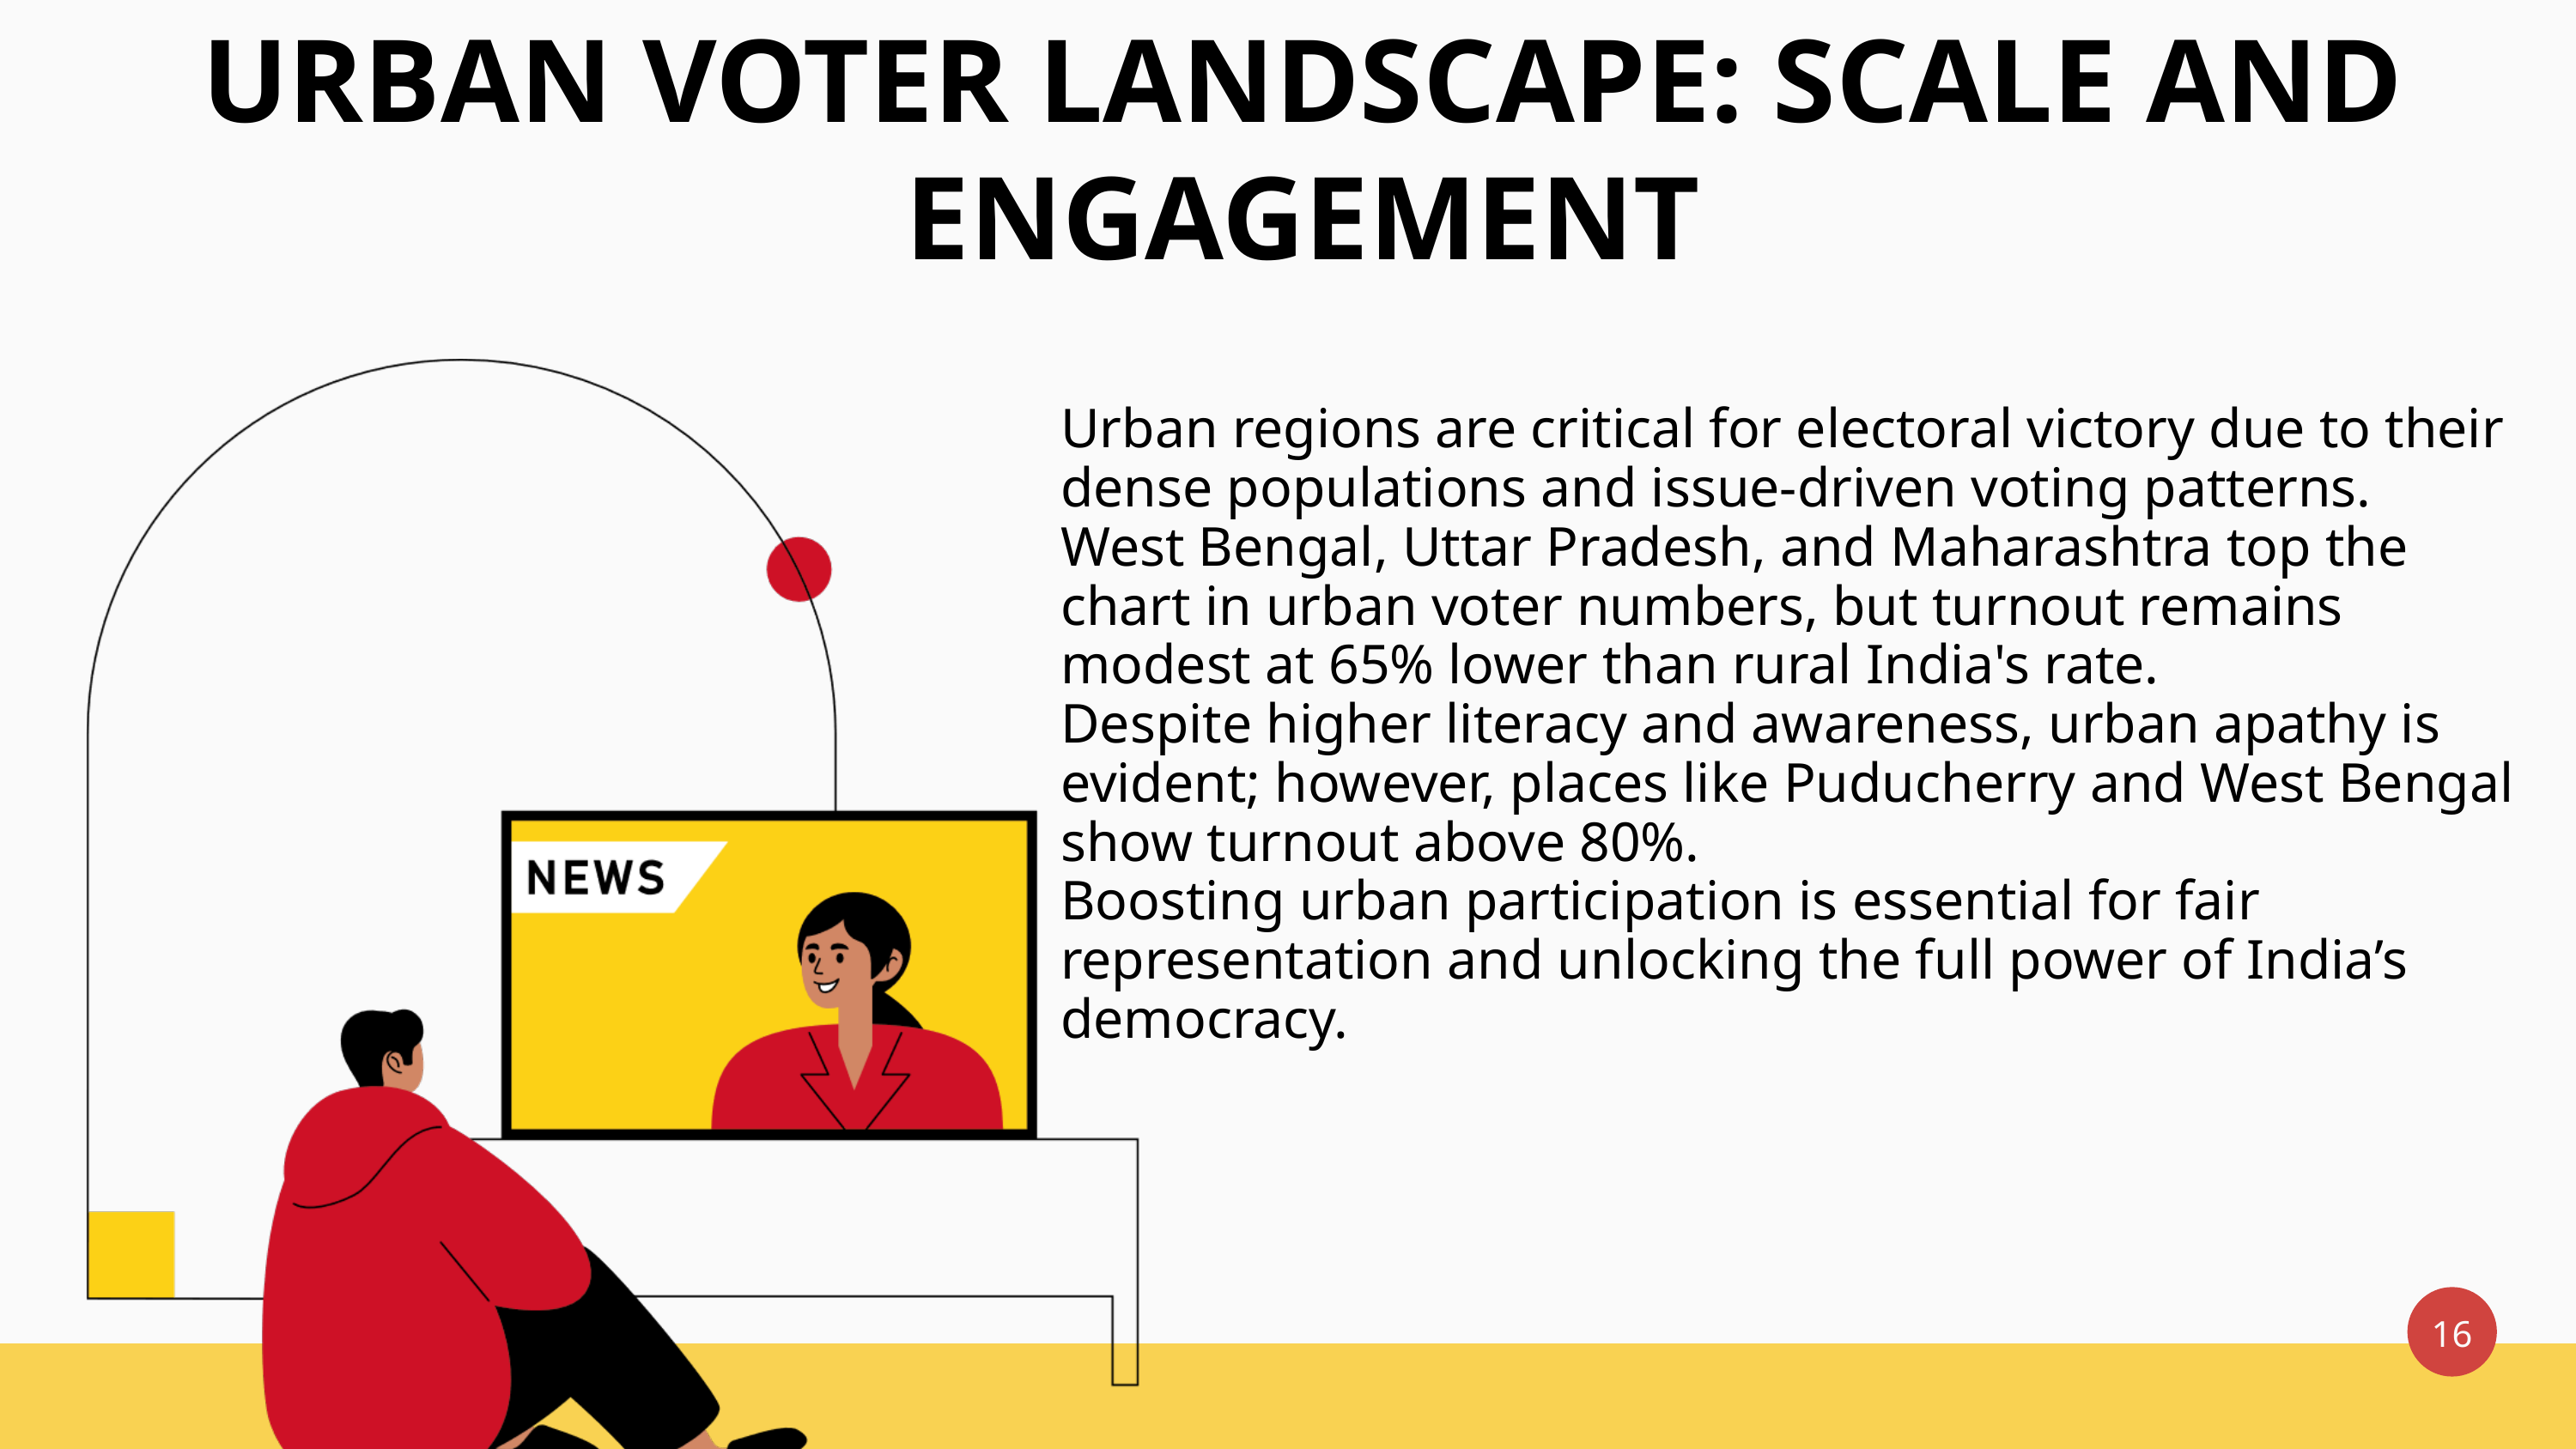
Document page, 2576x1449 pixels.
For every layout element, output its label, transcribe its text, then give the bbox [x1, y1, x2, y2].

text_box [86, 359, 1139, 1343]
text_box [0, 1343, 2576, 1449]
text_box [2407, 1287, 2498, 1377]
text_box Urban regions are critical for electoral victory due to their dense populations and issue-driven voting patterns. West Bengal, Uttar Pradesh, and Maharashtra top the chart in urban voter numbers, but turnout remains modest at 65% lower than rural India's rate. Despite higher literacy and awareness, urban apathy is evident; however, places like Puducherry and West Bengal show turnout above 80%. Boosting urban participation is essential for fair representation and unlocking the full power of India’s democracy. [1139, 399, 2543, 1049]
text_box URBAN VOTER LANDSCAPE: SCALE AND ENGAGEMENT [0, 8, 2576, 283]
